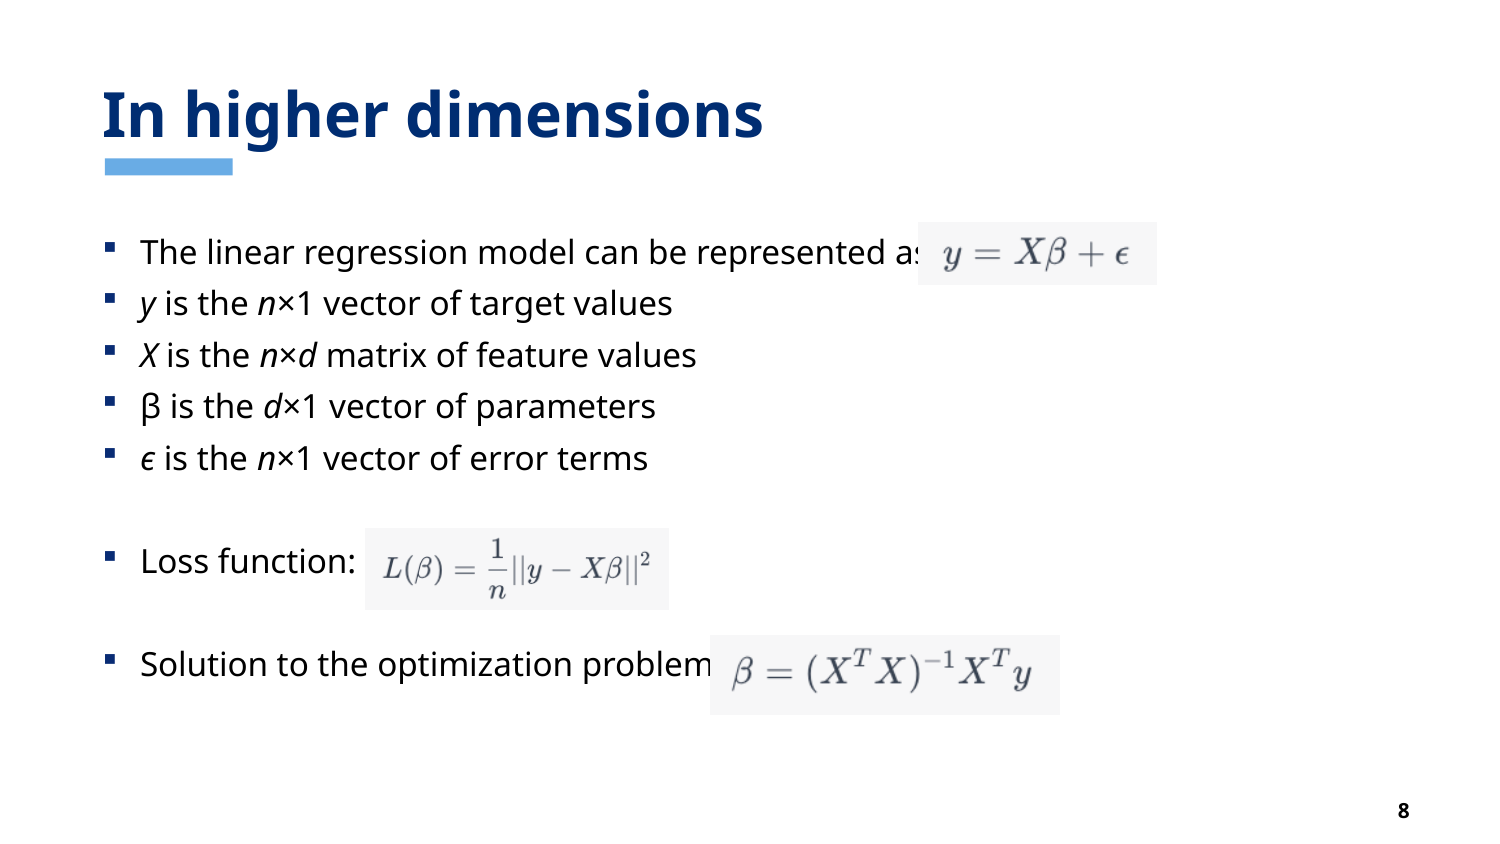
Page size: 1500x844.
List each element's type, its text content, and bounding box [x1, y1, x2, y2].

picture [710, 635, 1060, 715]
list The linear regression model can be represented as: y is the n×1 vector of target values X is the n×d matrix of feature values β is the d×1 vector of parameters ϵ is the n×1 vector of error terms Loss function: Solution to the optimization problem: [87, 228, 1414, 733]
title In higher dimensions [87, 17, 1414, 159]
picture [918, 222, 1157, 285]
picture [365, 528, 669, 610]
